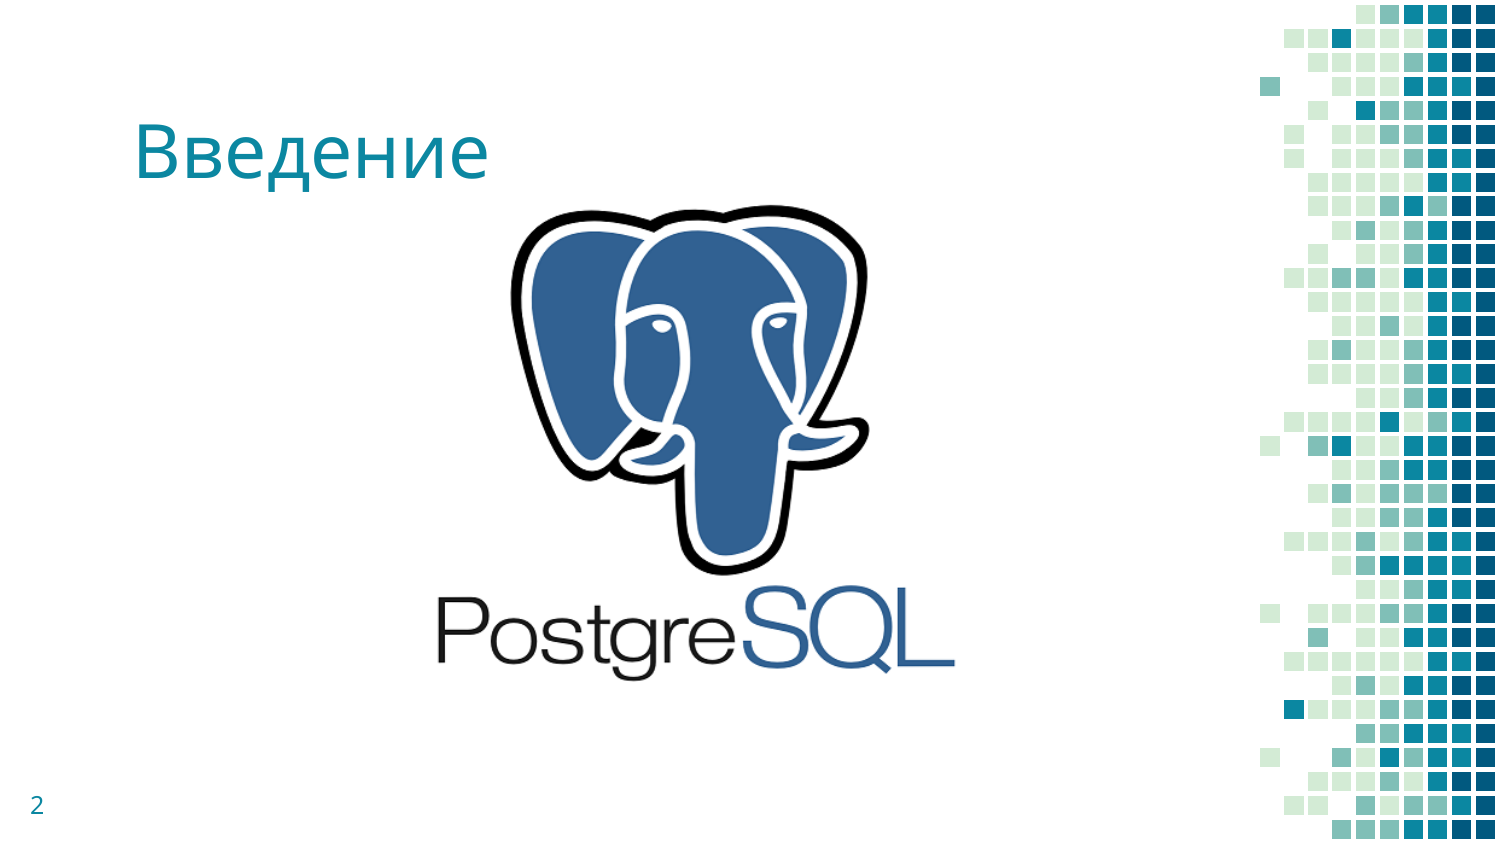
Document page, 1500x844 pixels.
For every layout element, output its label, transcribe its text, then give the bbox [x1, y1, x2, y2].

picture [410, 193, 975, 694]
slide_number 2 [15, 774, 105, 839]
title Введение [117, 67, 1227, 209]
